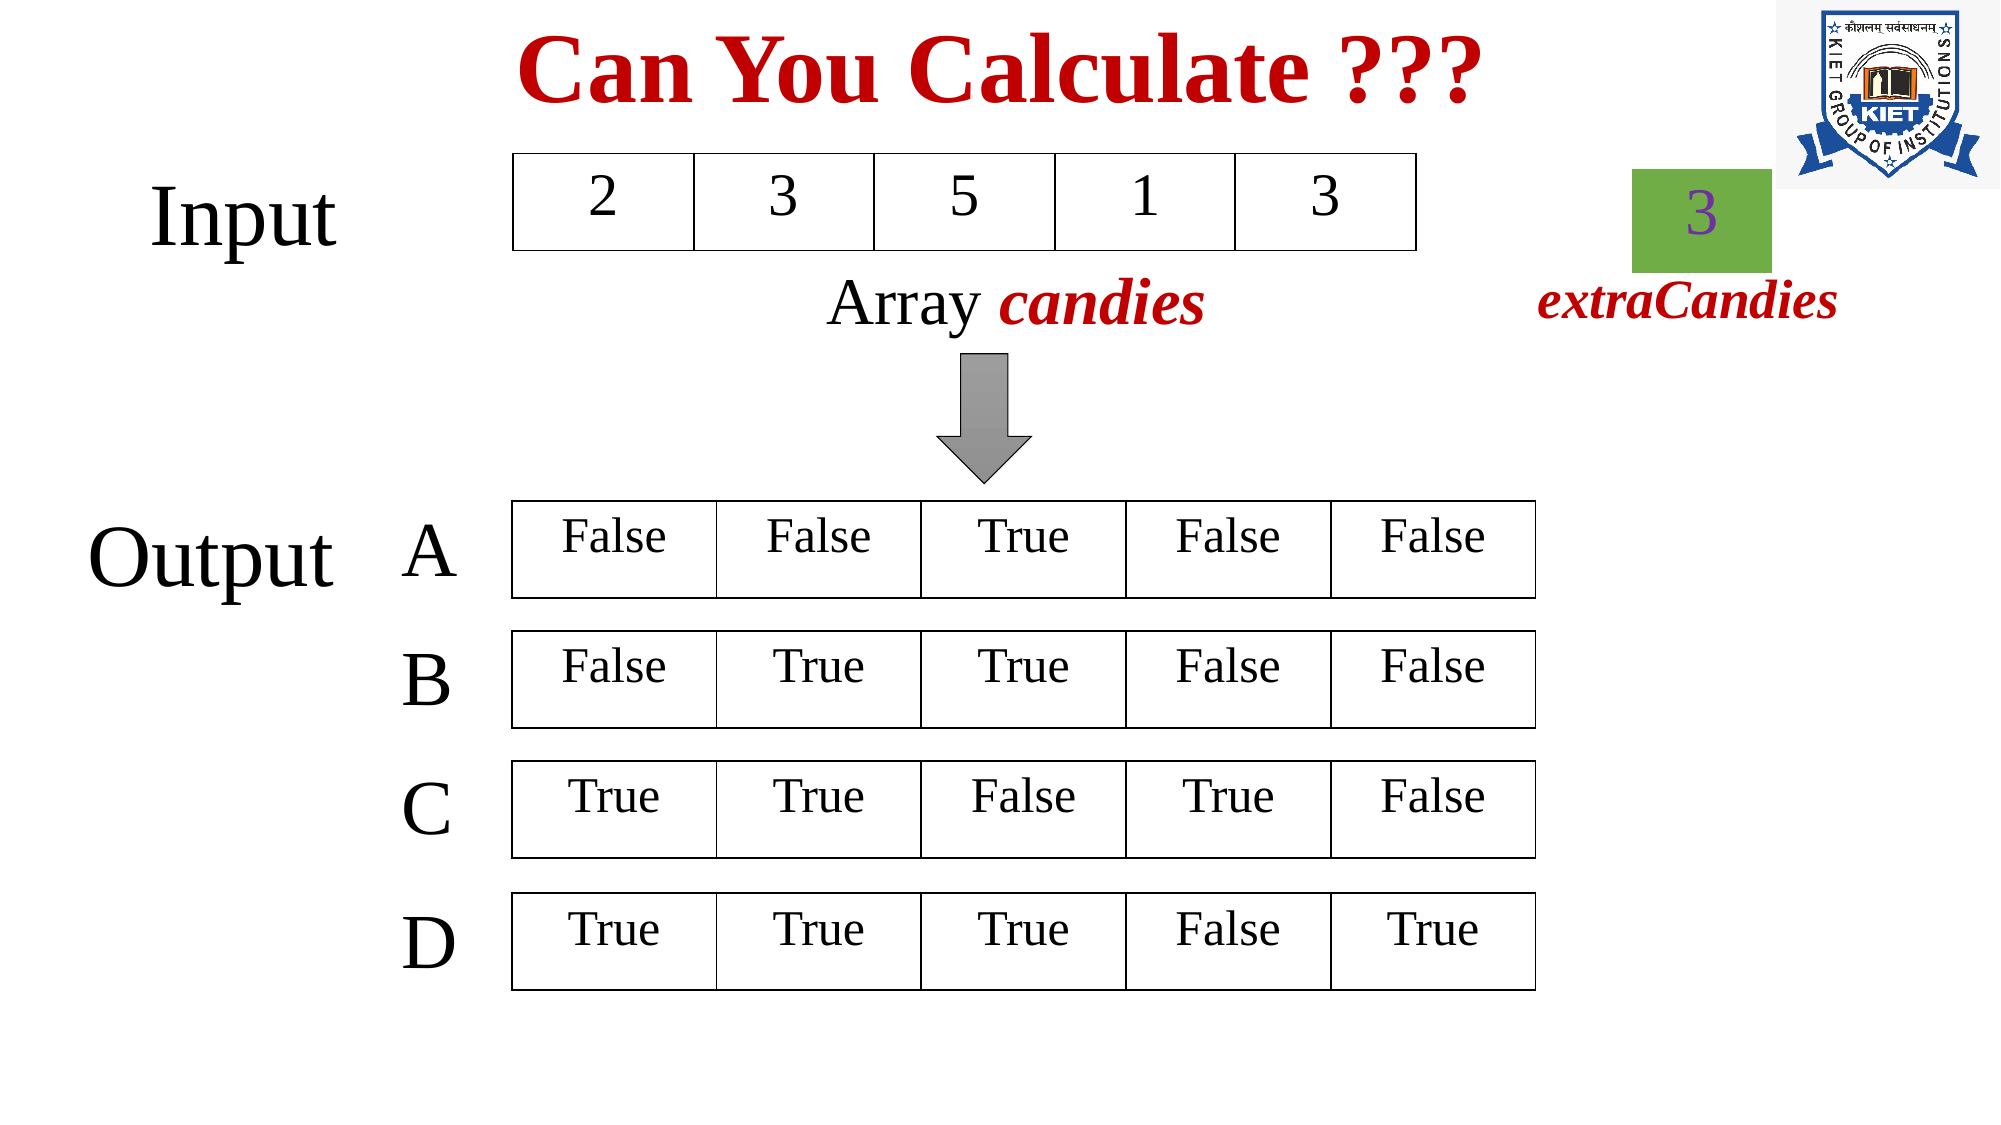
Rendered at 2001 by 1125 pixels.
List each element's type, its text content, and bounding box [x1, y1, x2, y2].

table_header 3 [695, 154, 873, 250]
text_box extraCandies [1522, 255, 1855, 338]
table_header True [922, 894, 1125, 989]
table_header 2 [514, 154, 693, 250]
table_header False [1127, 632, 1330, 727]
table_header False [922, 762, 1125, 857]
text_box A B C D [386, 491, 473, 992]
table_header True [1332, 894, 1535, 989]
table_header True [513, 894, 716, 989]
table_header False [513, 502, 716, 597]
text_box Input [134, 148, 353, 271]
table_header True [1127, 762, 1330, 857]
table_header False [1332, 502, 1535, 597]
table_header False [1332, 762, 1535, 857]
picture [1776, 0, 2000, 189]
table_header True [922, 502, 1125, 597]
text_box [935, 353, 1033, 485]
table_header False [1127, 502, 1330, 597]
text_box Output [72, 490, 350, 612]
table_header True [717, 632, 920, 727]
table_header 5 [875, 154, 1054, 250]
table_header False [1332, 632, 1535, 727]
table_header 3 [1236, 154, 1415, 250]
table_header True [513, 762, 716, 857]
table_header True [717, 762, 920, 857]
table_header True [717, 894, 920, 989]
table_header False [717, 502, 920, 597]
table_header 3 [1632, 169, 1772, 255]
text_box Can You Calculate ??? [501, 0, 1503, 131]
table_header 1 [1056, 154, 1234, 250]
table_header True [922, 632, 1125, 727]
text_box Array candies [811, 250, 1223, 346]
table_header False [1127, 894, 1330, 989]
table_header False [513, 632, 716, 727]
